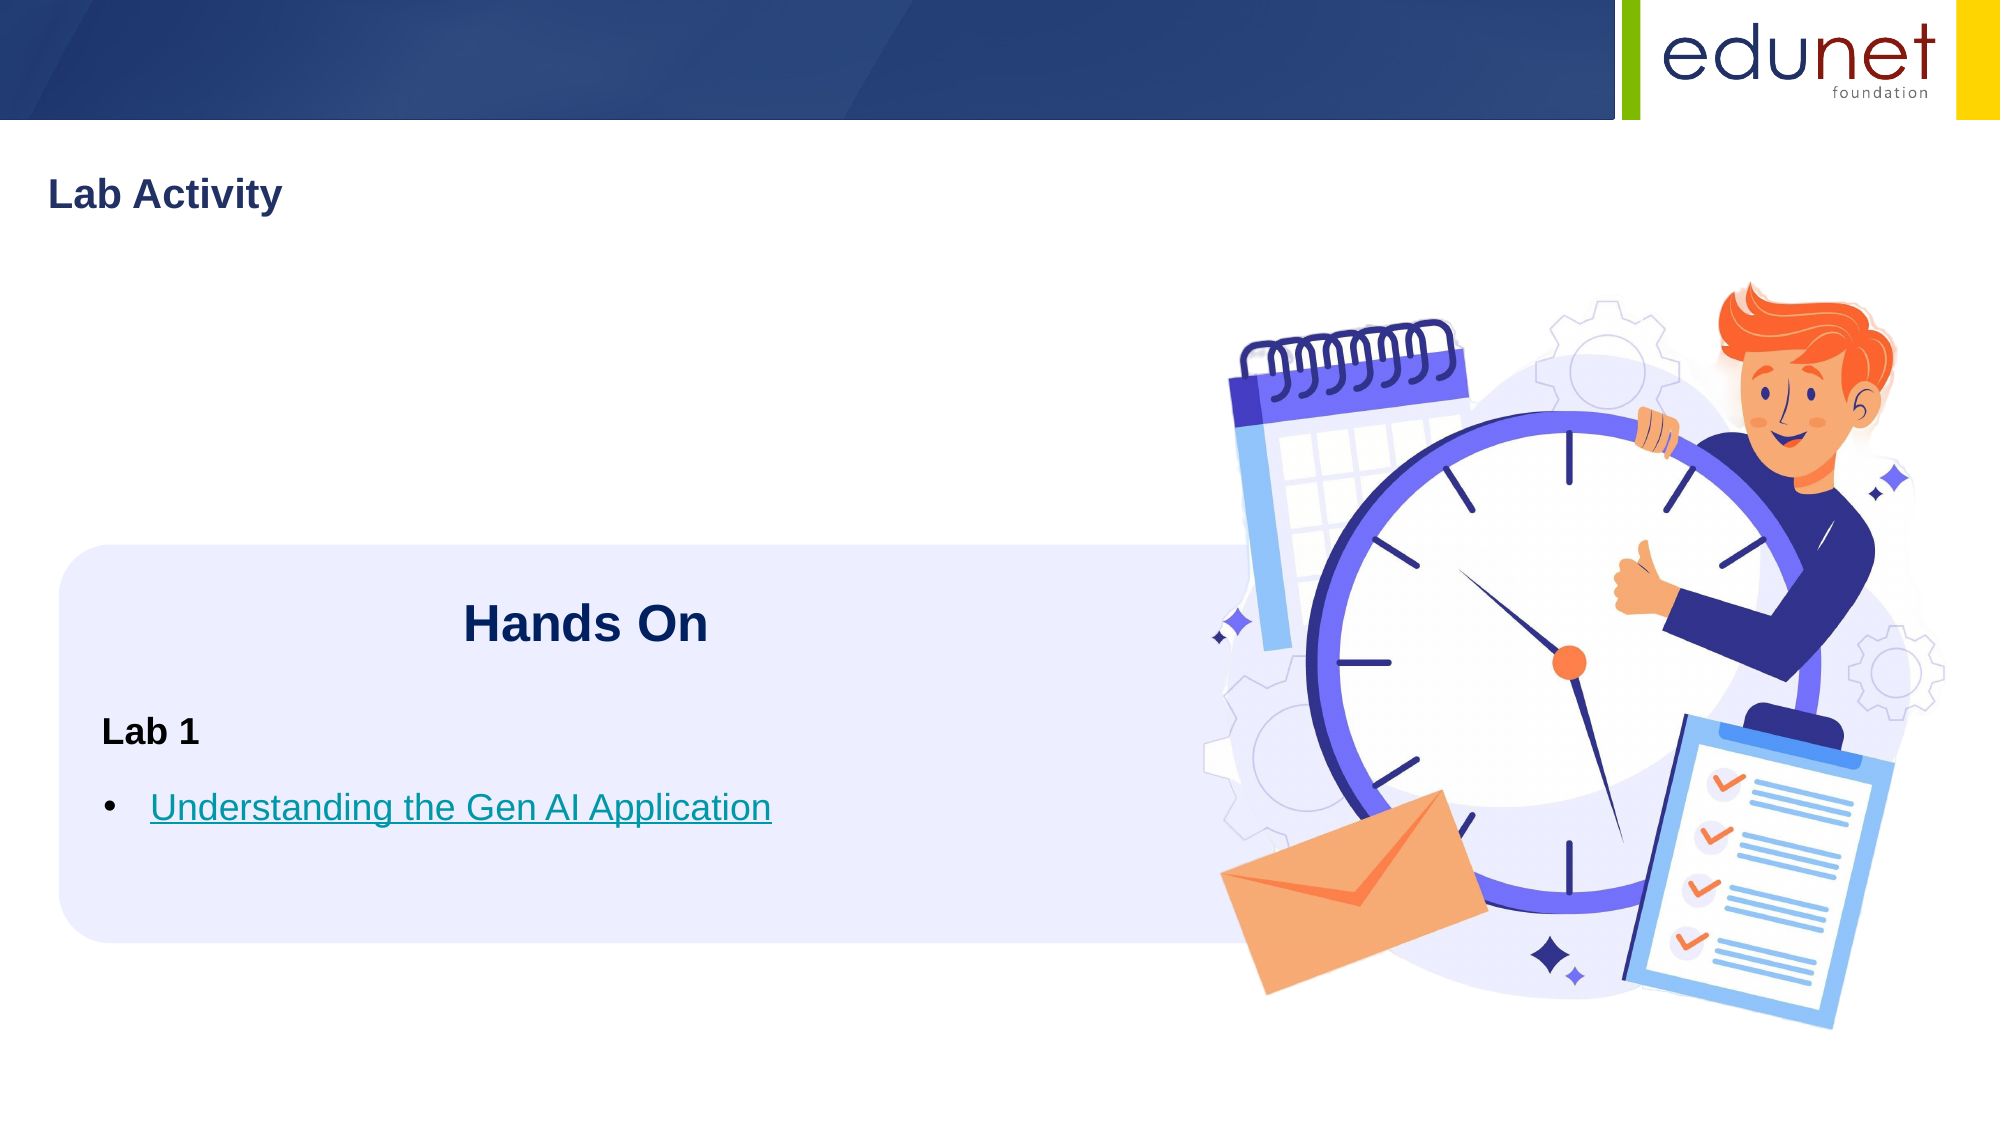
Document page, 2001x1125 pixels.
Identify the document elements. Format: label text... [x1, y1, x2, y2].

picture [1652, 12, 1948, 108]
picture [1149, 241, 1971, 1064]
text_box Understanding the Gen AI Application [88, 767, 1136, 900]
text_box [56, 542, 1144, 946]
text_box Hands On [412, 574, 761, 669]
text_box Lab 1 [86, 692, 232, 780]
text_box Lab Activity [33, 159, 334, 225]
